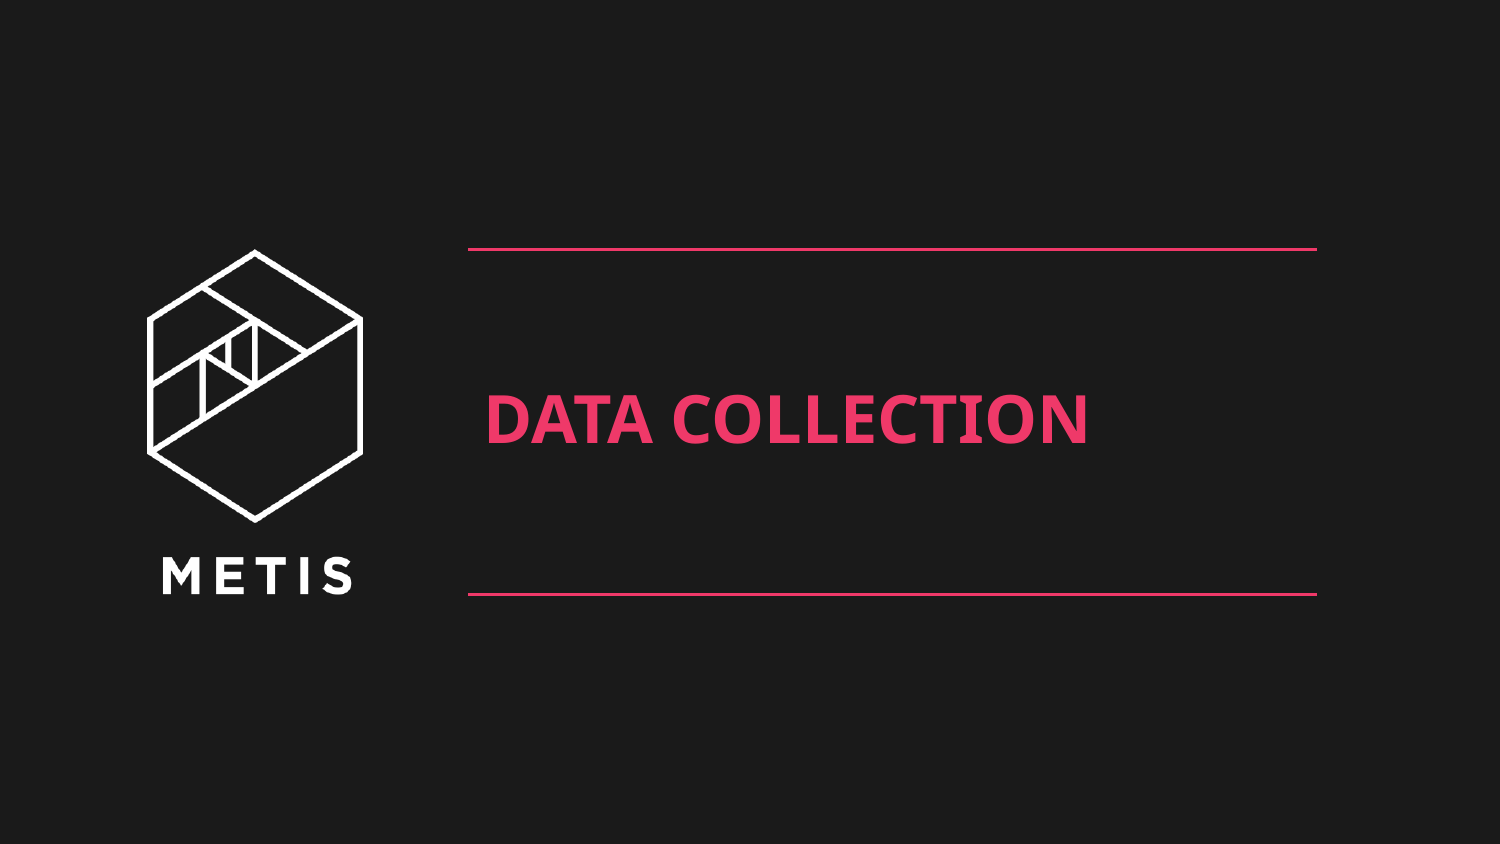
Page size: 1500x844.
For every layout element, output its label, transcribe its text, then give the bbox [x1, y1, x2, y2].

picture [146, 249, 363, 595]
title DATA COLLECTION [468, 371, 1418, 472]
